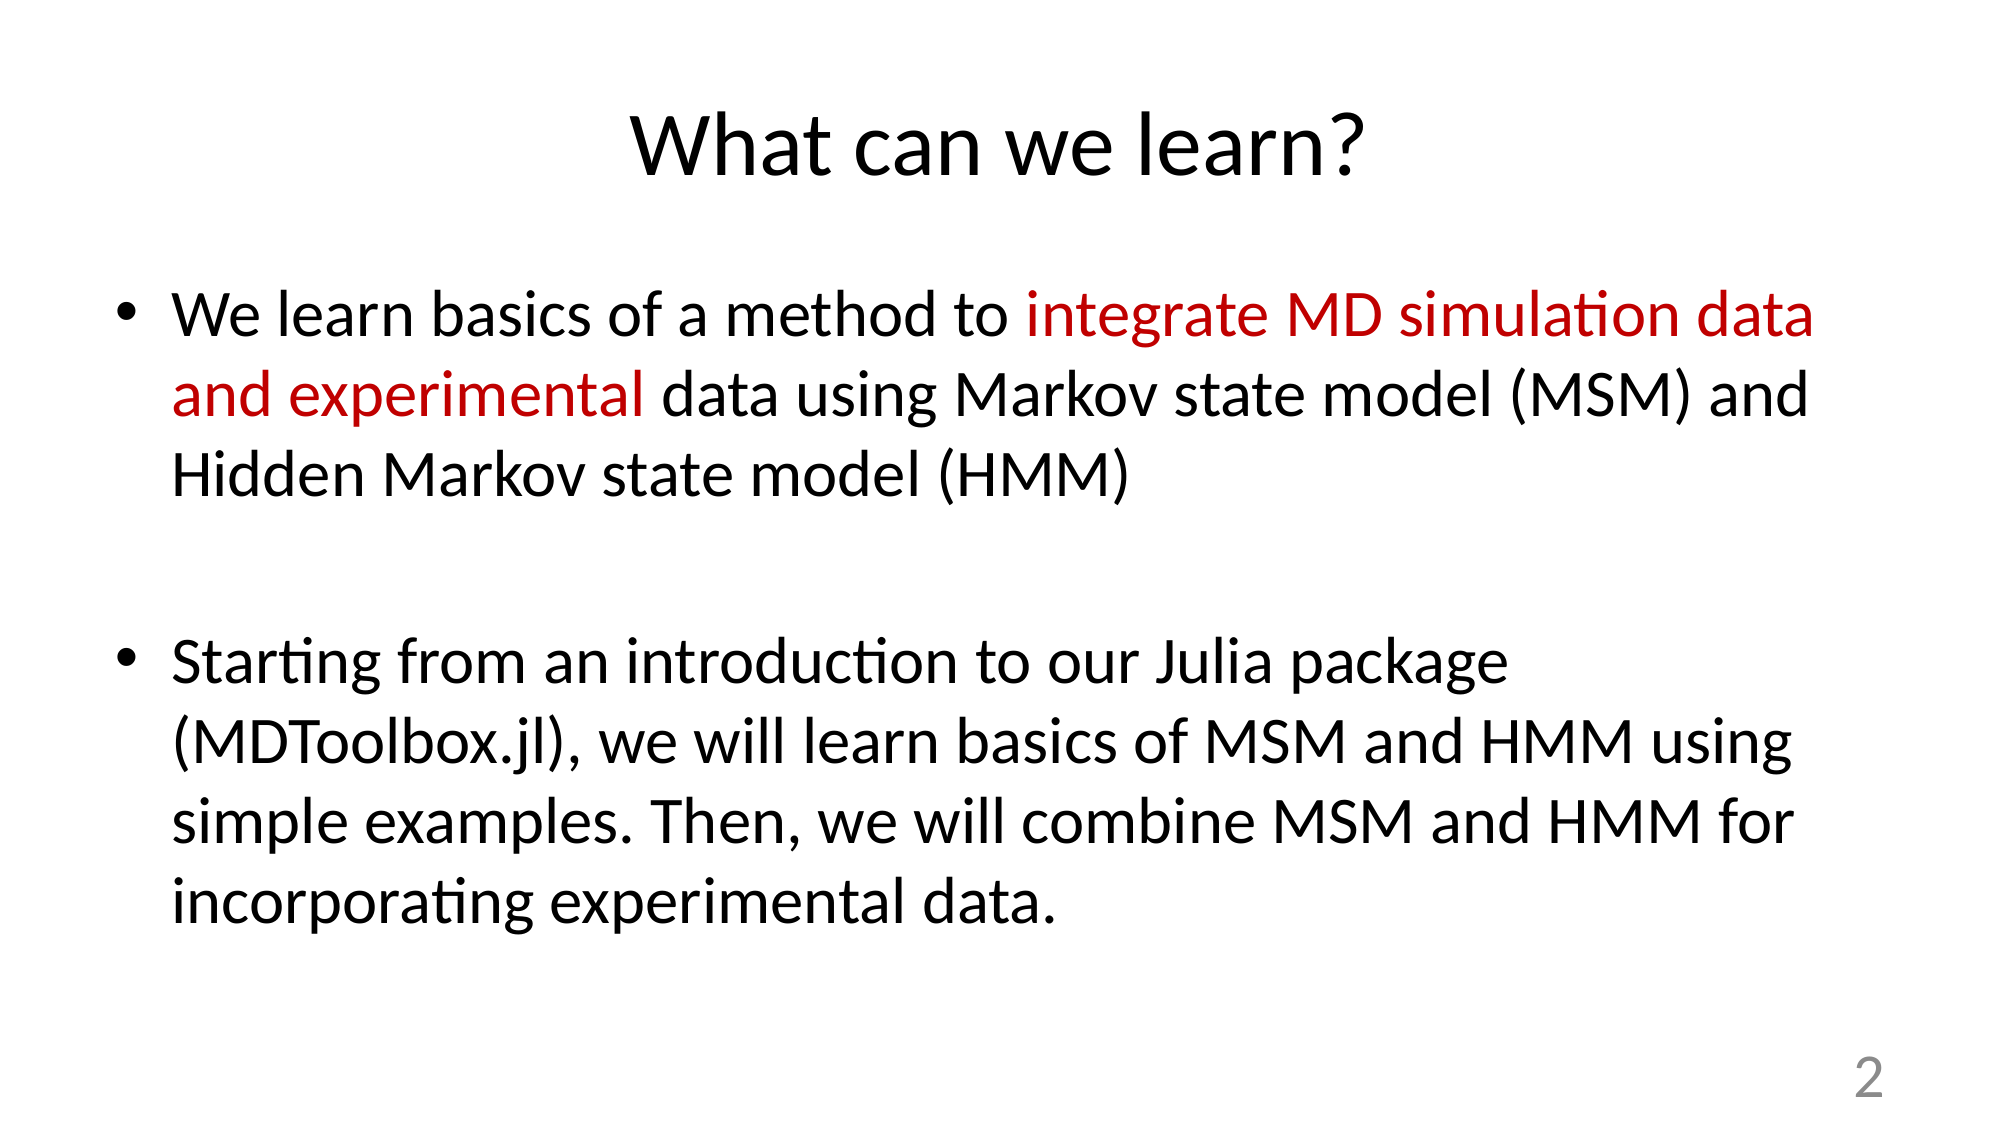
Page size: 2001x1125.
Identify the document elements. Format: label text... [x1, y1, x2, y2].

slide_number 2 [1433, 1042, 1900, 1103]
list We learn basics of a method to integrate MD simulation data and experimental data using Markov state model (MSM) and Hidden Markov state model (HMM) Starting from an introduction to our Julia package (MDToolbox.jl), we will learn basics of MSM and HMM using simple examples. Then, we will combine MSM and HMM for incorporating experimental data. [99, 262, 1922, 1005]
title What can we learn? [99, 45, 1900, 233]
